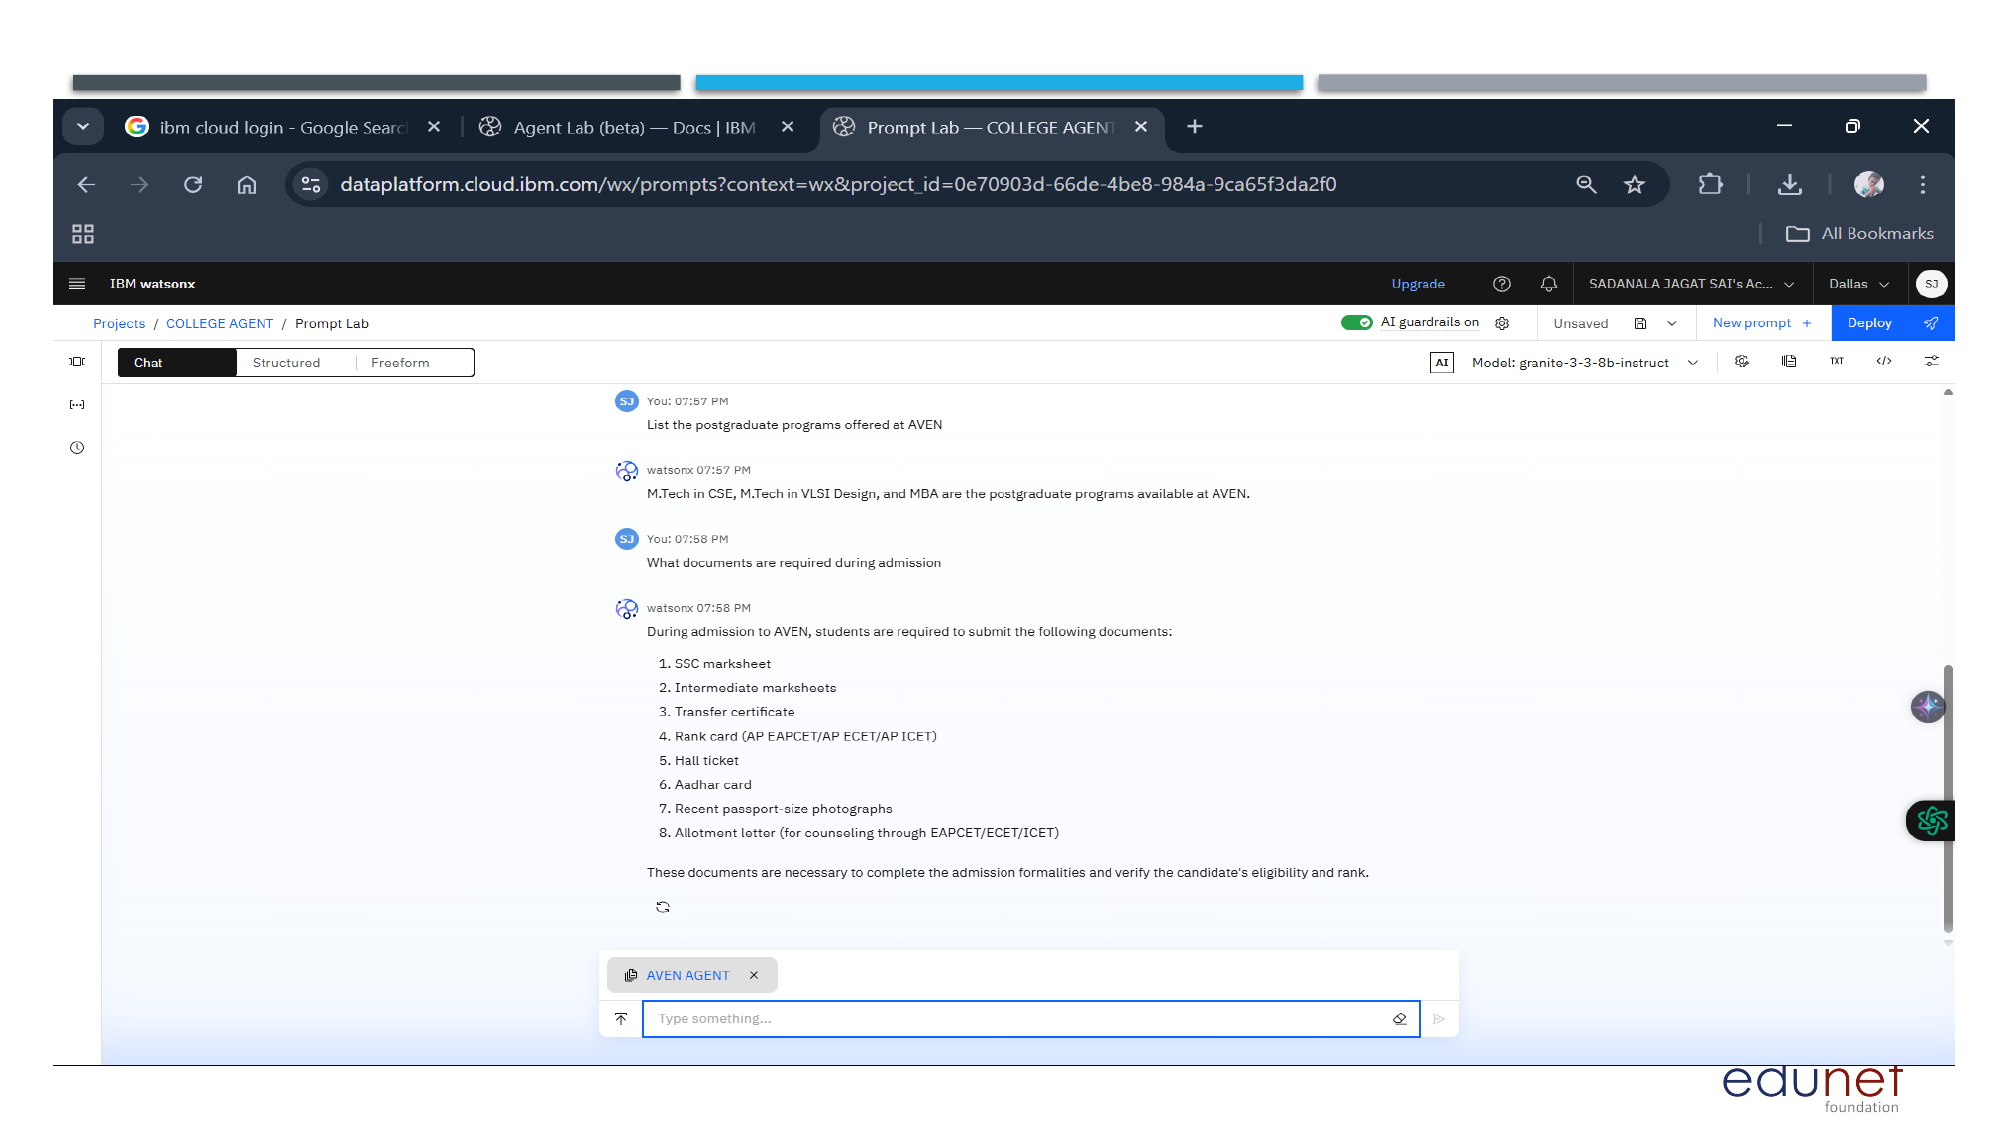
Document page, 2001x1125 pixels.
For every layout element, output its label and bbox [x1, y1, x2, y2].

picture [52, 99, 1956, 1116]
